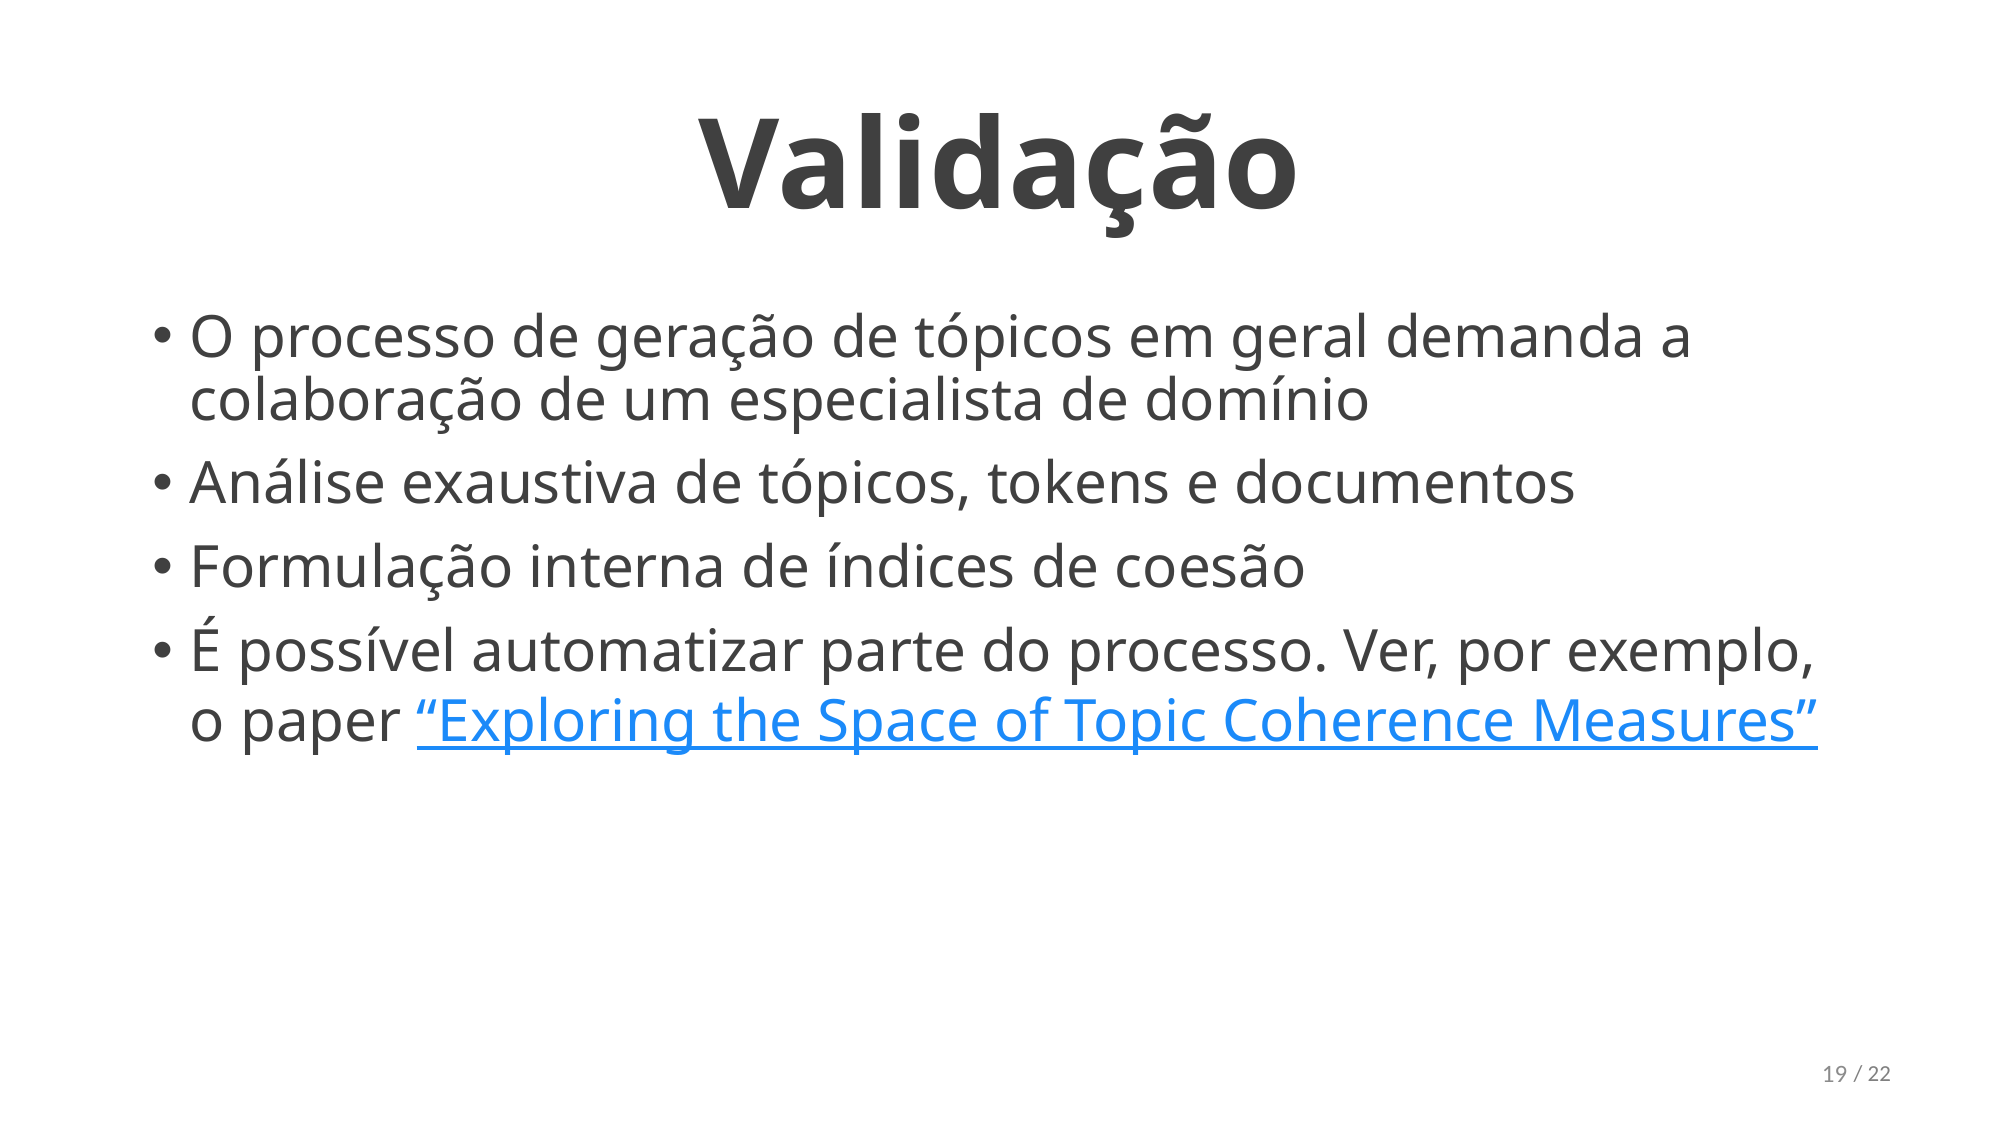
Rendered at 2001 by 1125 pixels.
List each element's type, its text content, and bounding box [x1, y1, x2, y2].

list O processo de geração de tópicos em geral demanda a colaboração de um especialista de domínio Análise exaustiva de tópicos, tokens e documentos Formulação interna de índices de coesão É possível automatizar parte do processo. Ver, por exemplo, o paper “Exploring the Space of Topic Coherence Measures” [131, 293, 1869, 1019]
title Validação [131, 54, 1869, 284]
slide_number 19 [1412, 1042, 1863, 1103]
